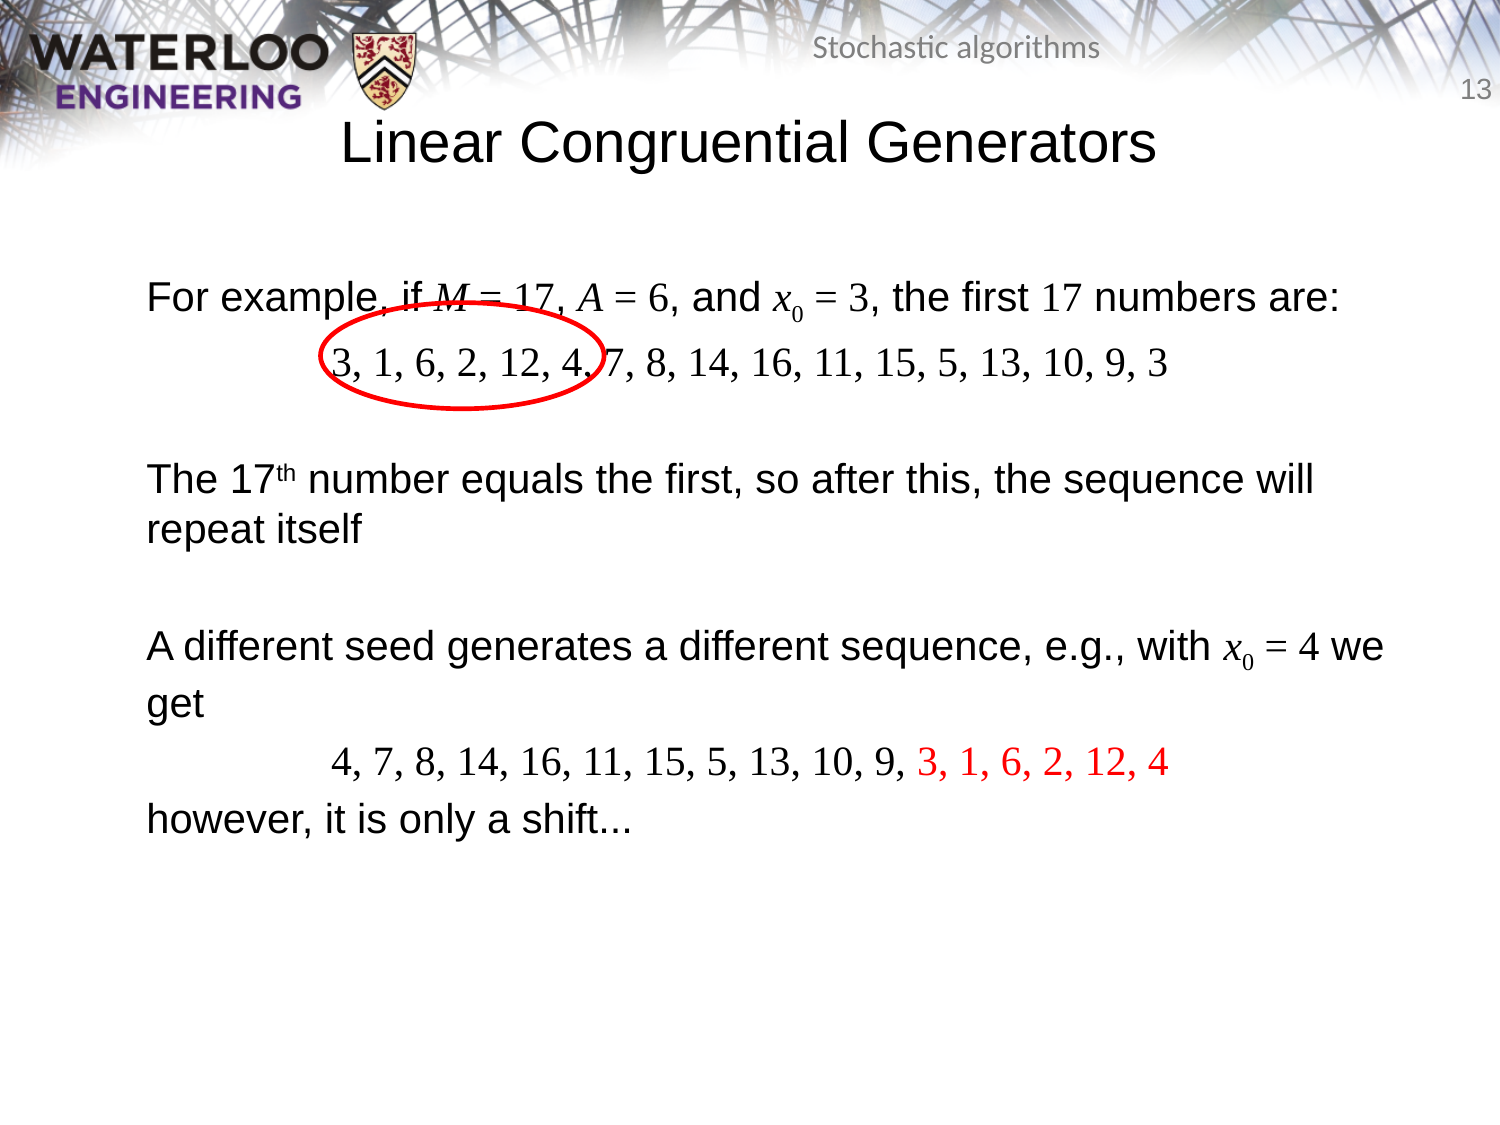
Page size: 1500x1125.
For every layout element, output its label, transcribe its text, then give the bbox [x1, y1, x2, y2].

list For example, if M = 17, A = 6, and x0 = 3, the first 17 numbers are: 3, 1, 6, 2, 12, 4, 7, 8, 14, 16, 11, 15, 5, 13, 10, 9, 3 The 17th number equals the first, so after this, the sequence will repeat itself A different seed generates a different sequence, e.g., with x0 = 4 we get 4, 7, 8, 14, 16, 11, 15, 5, 13, 10, 9, 3, 1, 6, 2, 12, 4 however, it is only a shift... [74, 262, 1426, 1006]
title Linear Congruential Generators [74, 44, 1426, 233]
text_box [320, 302, 605, 409]
picture [0, 0, 1500, 1125]
